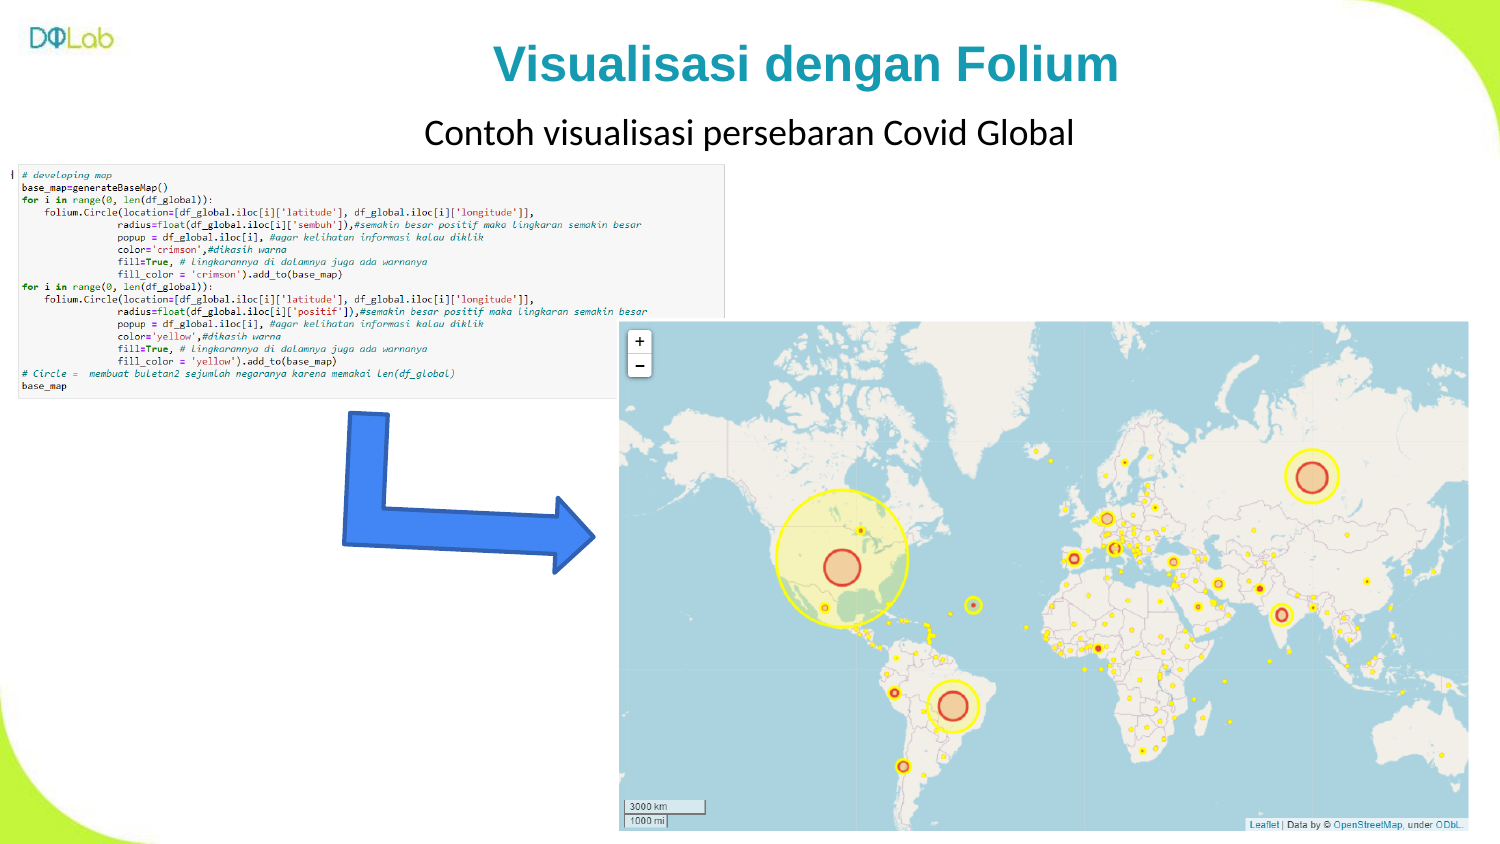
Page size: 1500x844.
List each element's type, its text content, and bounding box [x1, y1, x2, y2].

list Visualisasi dengan Folium [433, 25, 1179, 100]
picture [0, 0, 1500, 844]
text_box [344, 412, 594, 573]
text_box Contoh visualisasi persebaran Covid Global [115, 100, 1385, 161]
